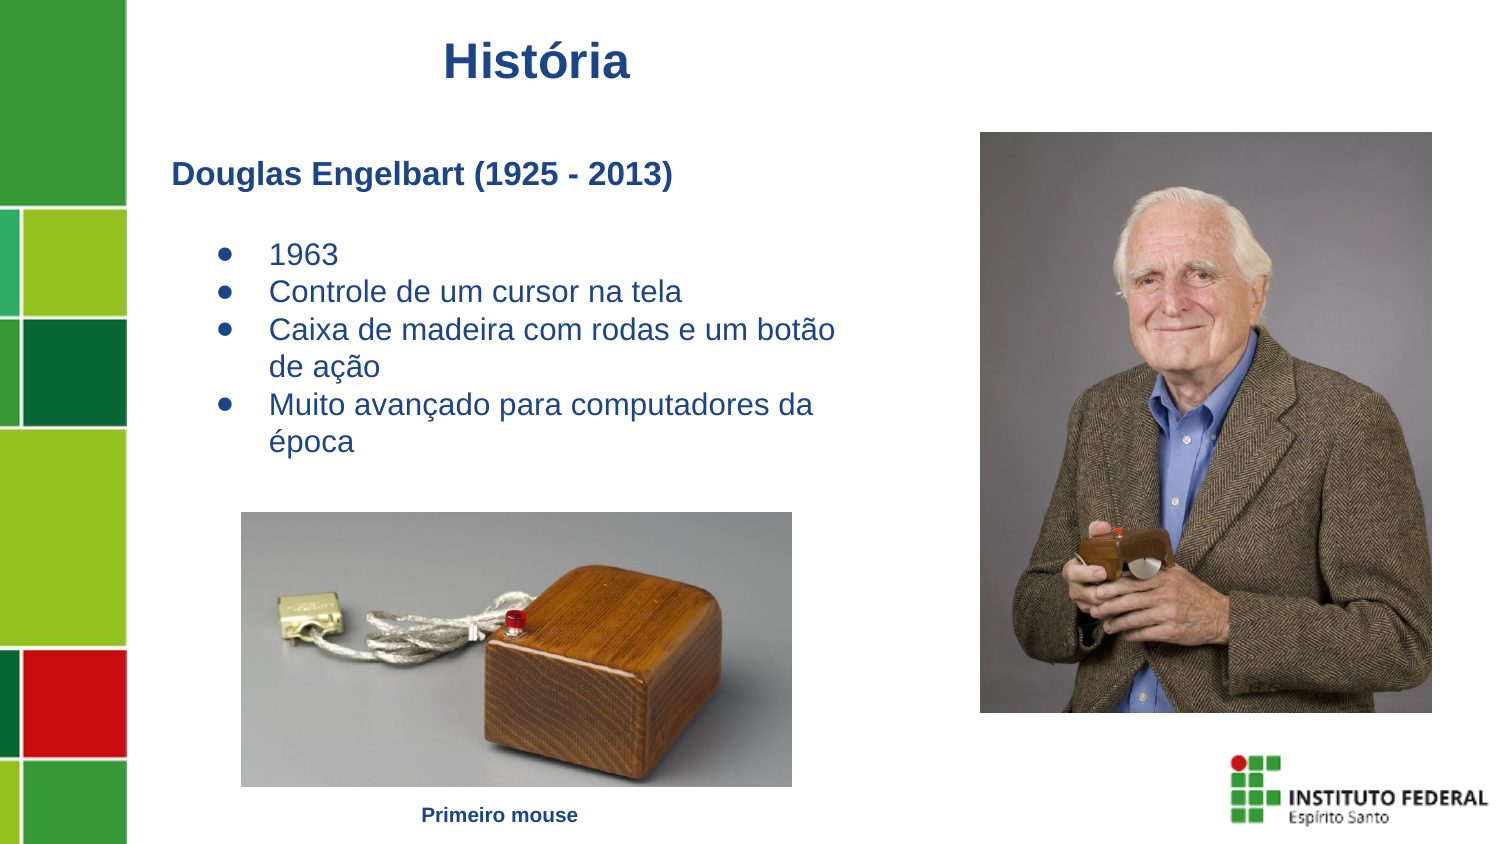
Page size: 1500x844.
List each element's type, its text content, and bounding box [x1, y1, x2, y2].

text_box Primeiro mouse [406, 794, 601, 821]
picture [1215, 737, 1500, 844]
title História [429, 13, 1020, 108]
picture [979, 132, 1432, 713]
picture [0, 0, 127, 844]
picture [241, 511, 792, 787]
text_box 1963 Controle de um cursor na tela Caixa de madeira com rodas e um botão de ação Muito avançado para computadores da época [178, 219, 895, 520]
text_box Douglas Engelbart (1925 - 2013) [156, 137, 816, 220]
